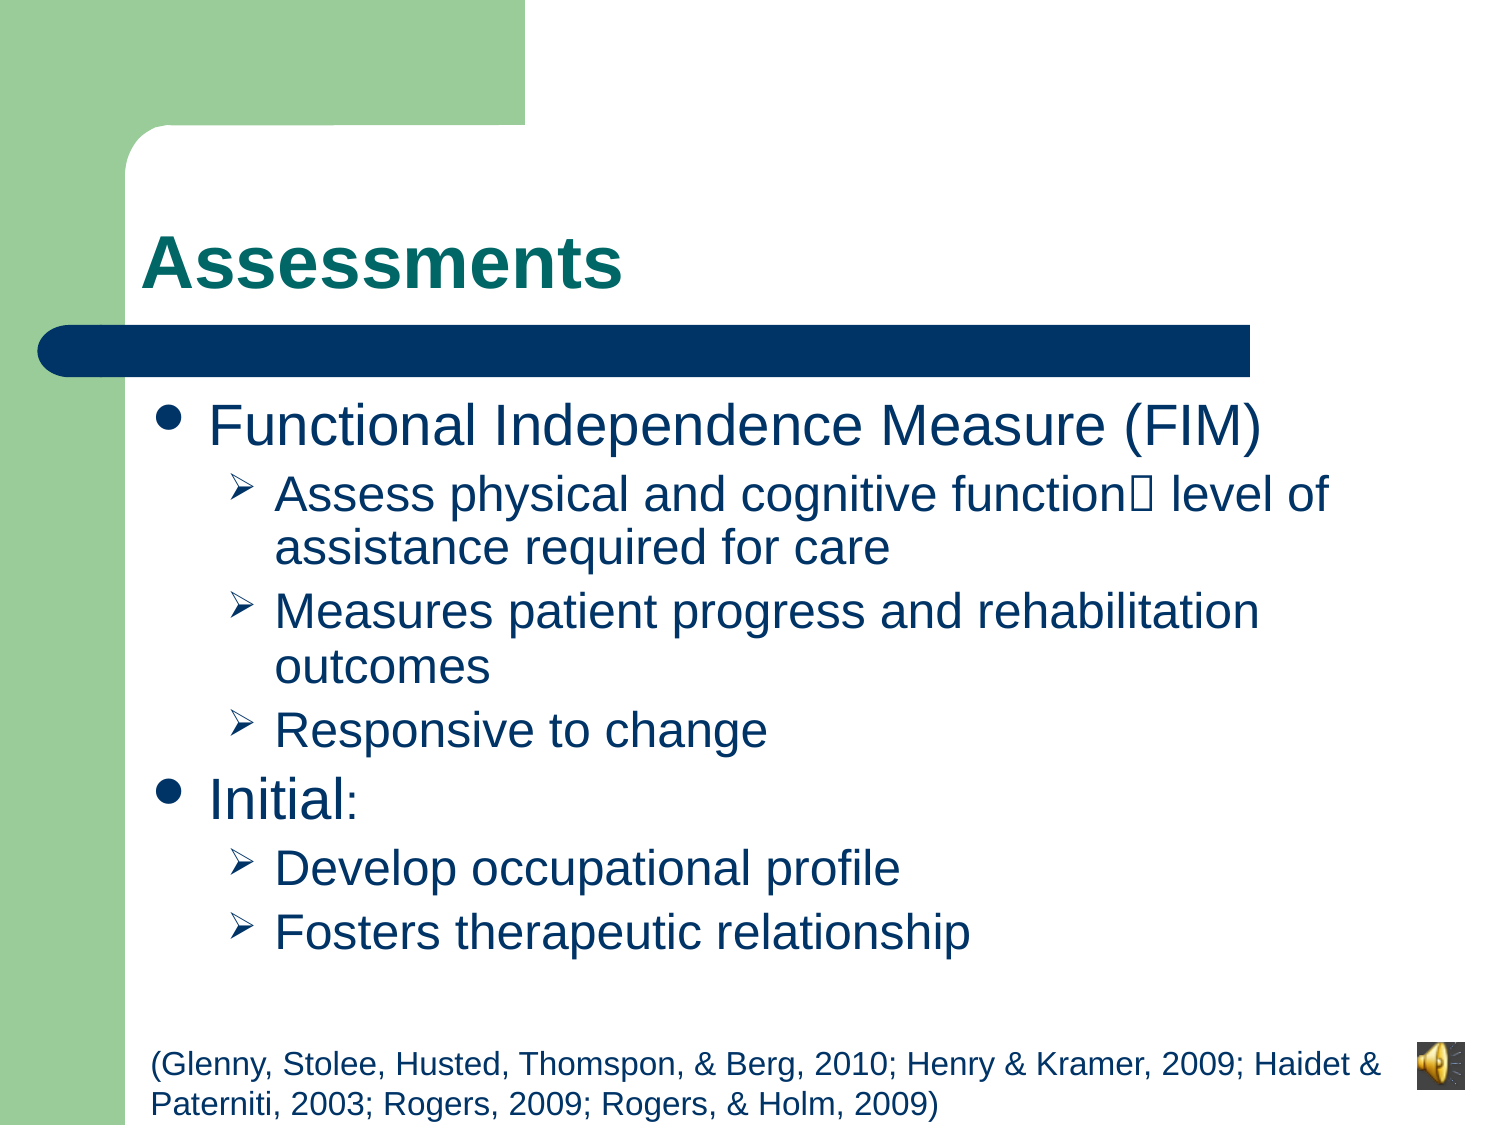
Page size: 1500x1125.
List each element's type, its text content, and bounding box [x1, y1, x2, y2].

text_box (Glenny, Stolee, Husted, Thomspon, & Berg, 2010; Henry & Kramer, 2009; Haidet & Paterniti, 2003; Rogers, 2009; Rogers, & Holm, 2009) [135, 1034, 1500, 1125]
title Assessments [124, 124, 1426, 313]
picture [1415, 1040, 1467, 1092]
list Functional Independence Measure (FIM) Assess physical and cognitive function level of assistance required for care Measures patient progress and rehabilitation outcomes Responsive to change Initial: Develop occupational profile Fosters therapeutic relationship [137, 387, 1400, 999]
